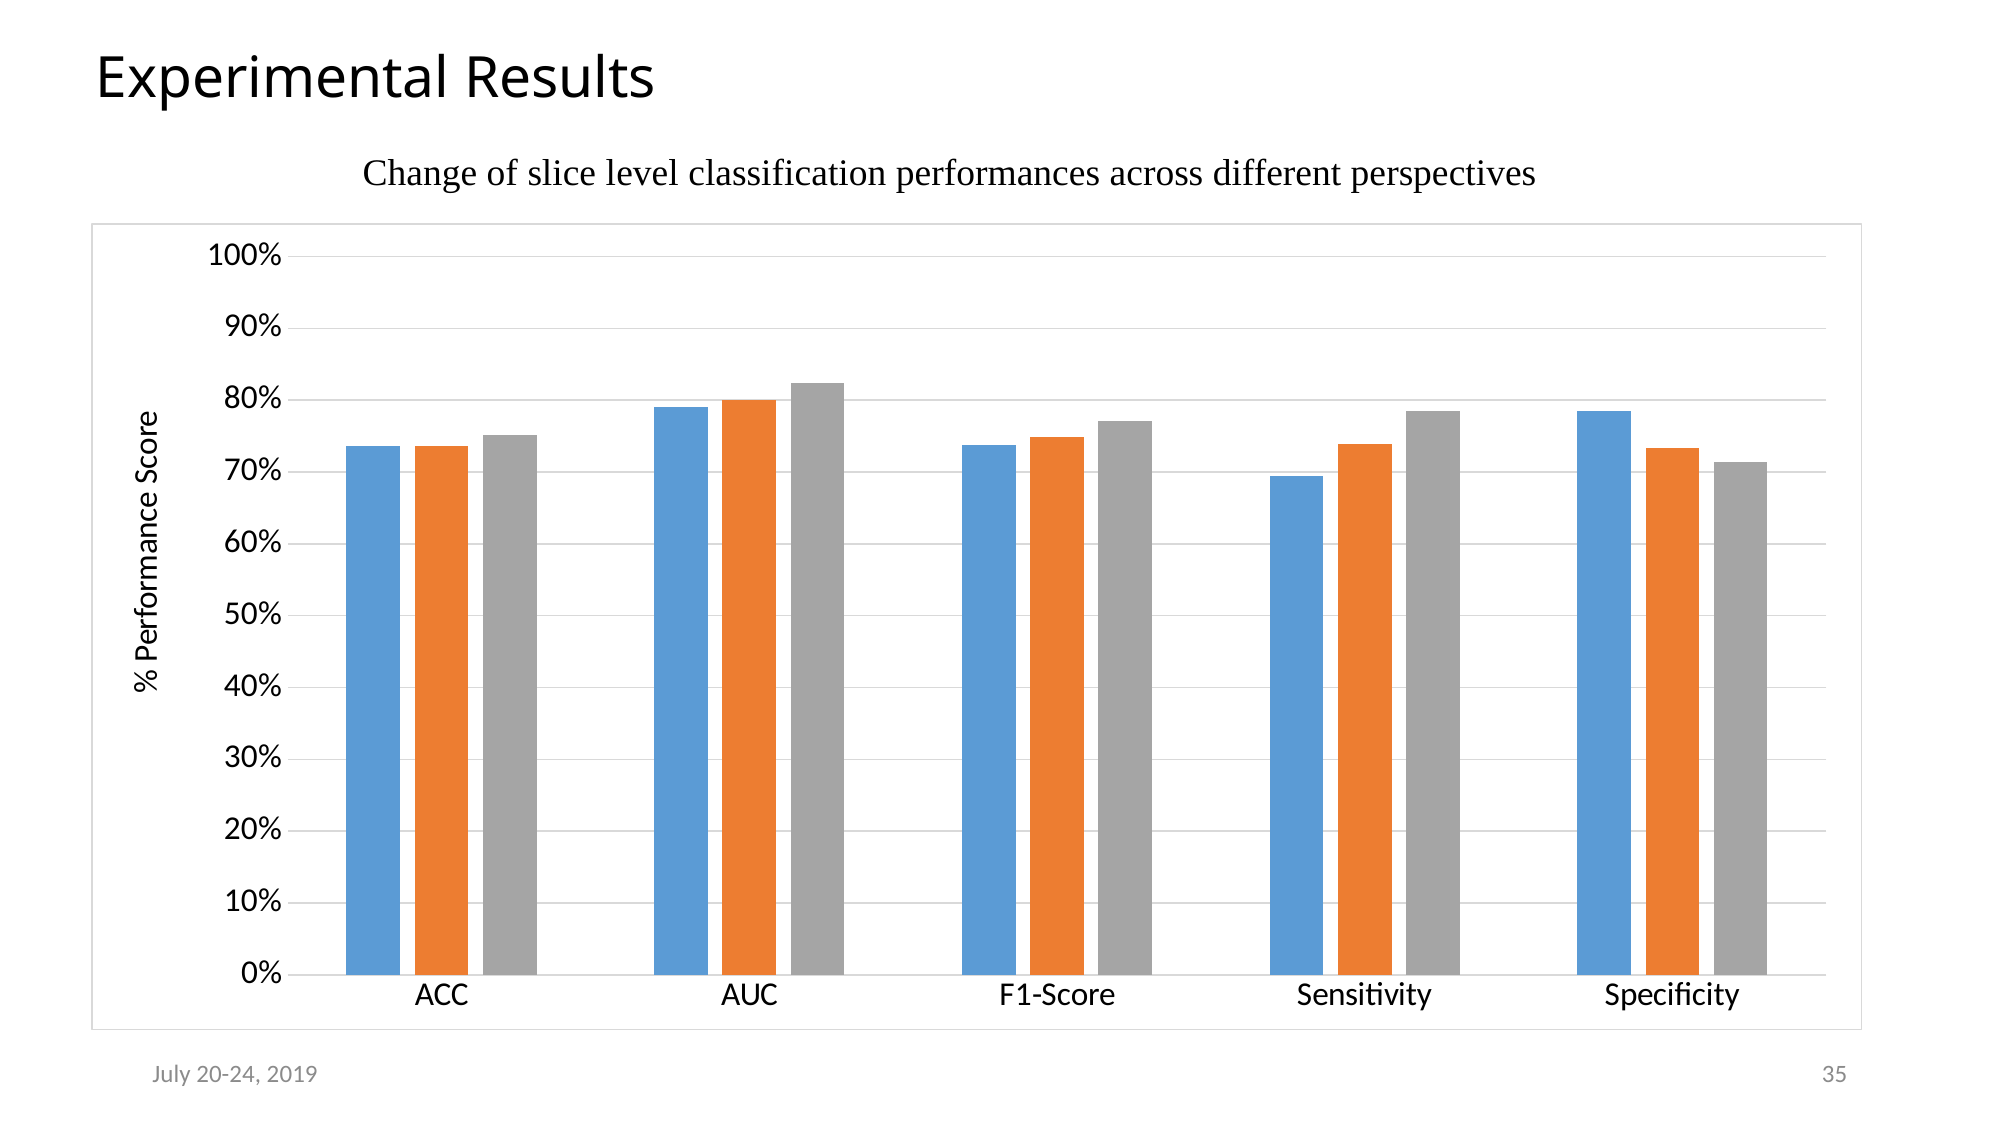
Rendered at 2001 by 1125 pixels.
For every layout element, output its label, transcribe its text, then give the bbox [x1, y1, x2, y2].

chart [91, 223, 1863, 1031]
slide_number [137, 1042, 588, 1103]
text_box Change of slice level classification performances across different perspectives [314, 140, 1609, 200]
title Experimental Results [80, 41, 1806, 118]
slide_number 35 [1412, 1042, 1863, 1103]
